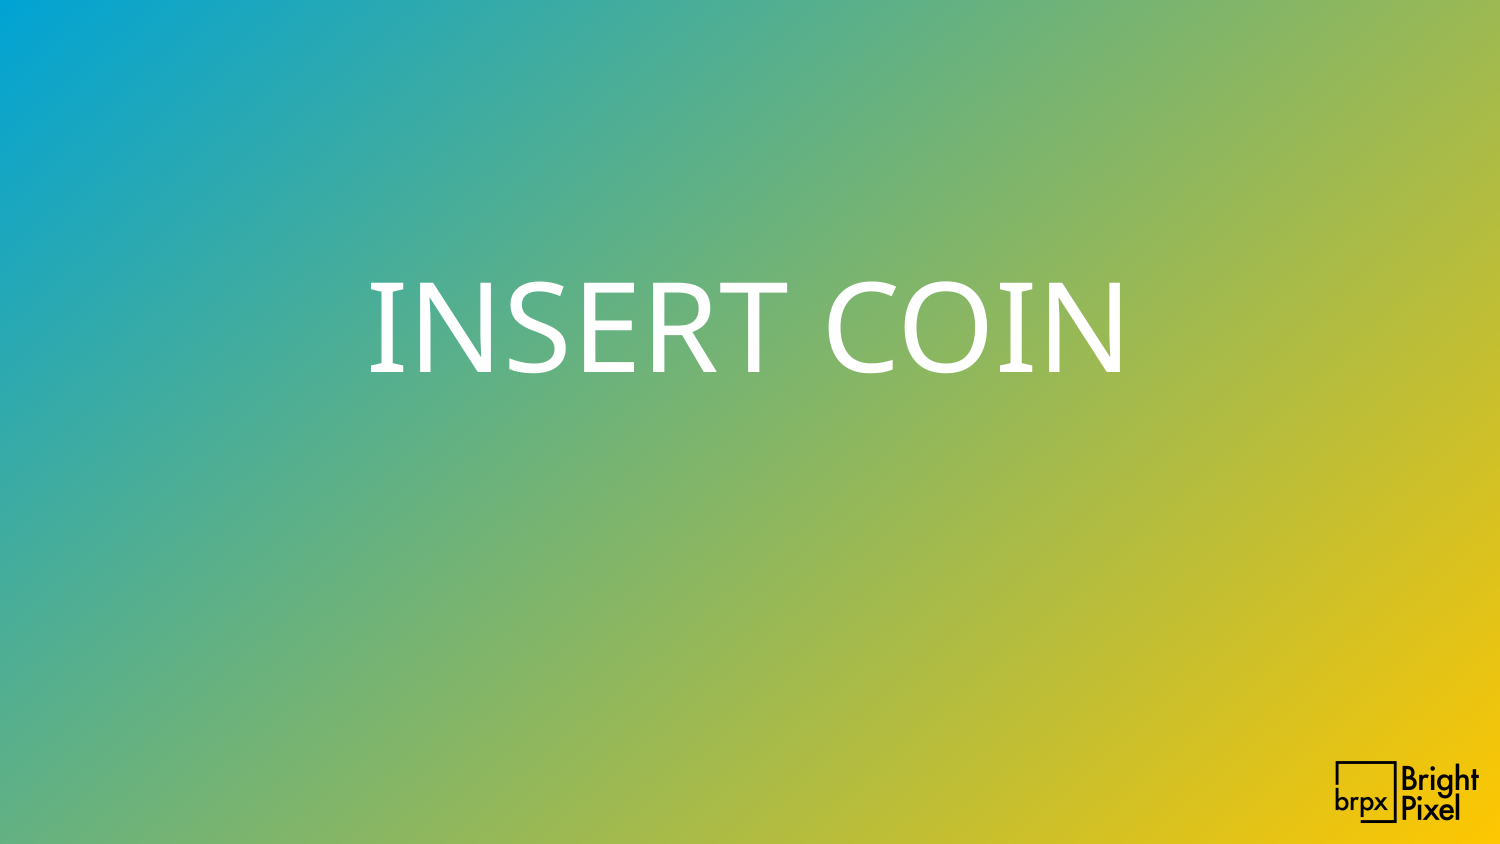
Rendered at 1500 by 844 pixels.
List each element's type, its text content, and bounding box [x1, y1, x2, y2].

picture [1328, 754, 1488, 831]
text_box INSERT COIN [259, 247, 1241, 381]
